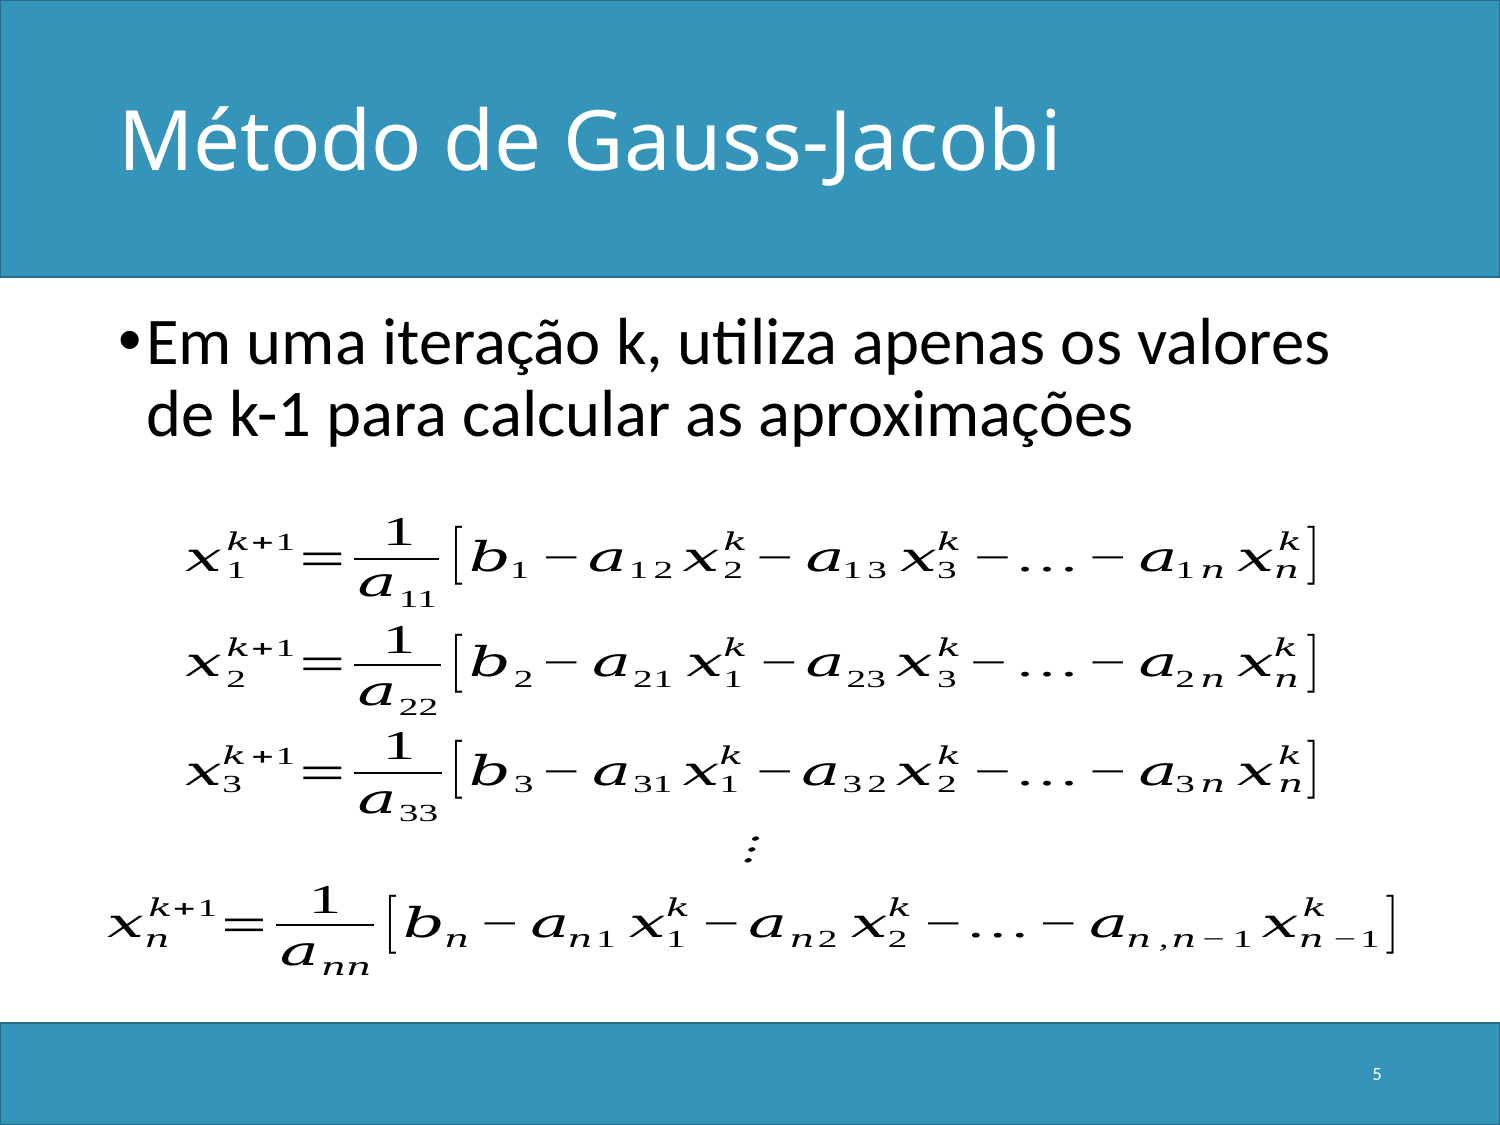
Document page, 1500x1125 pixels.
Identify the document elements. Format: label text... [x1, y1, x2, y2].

title Método de Gauss-Jacobi [103, 35, 1397, 253]
list Em uma iteração k, utiliza apenas os valores de k-1 para calcular as aproximações [103, 299, 1397, 463]
slide_number 5 [1059, 1042, 1397, 1103]
